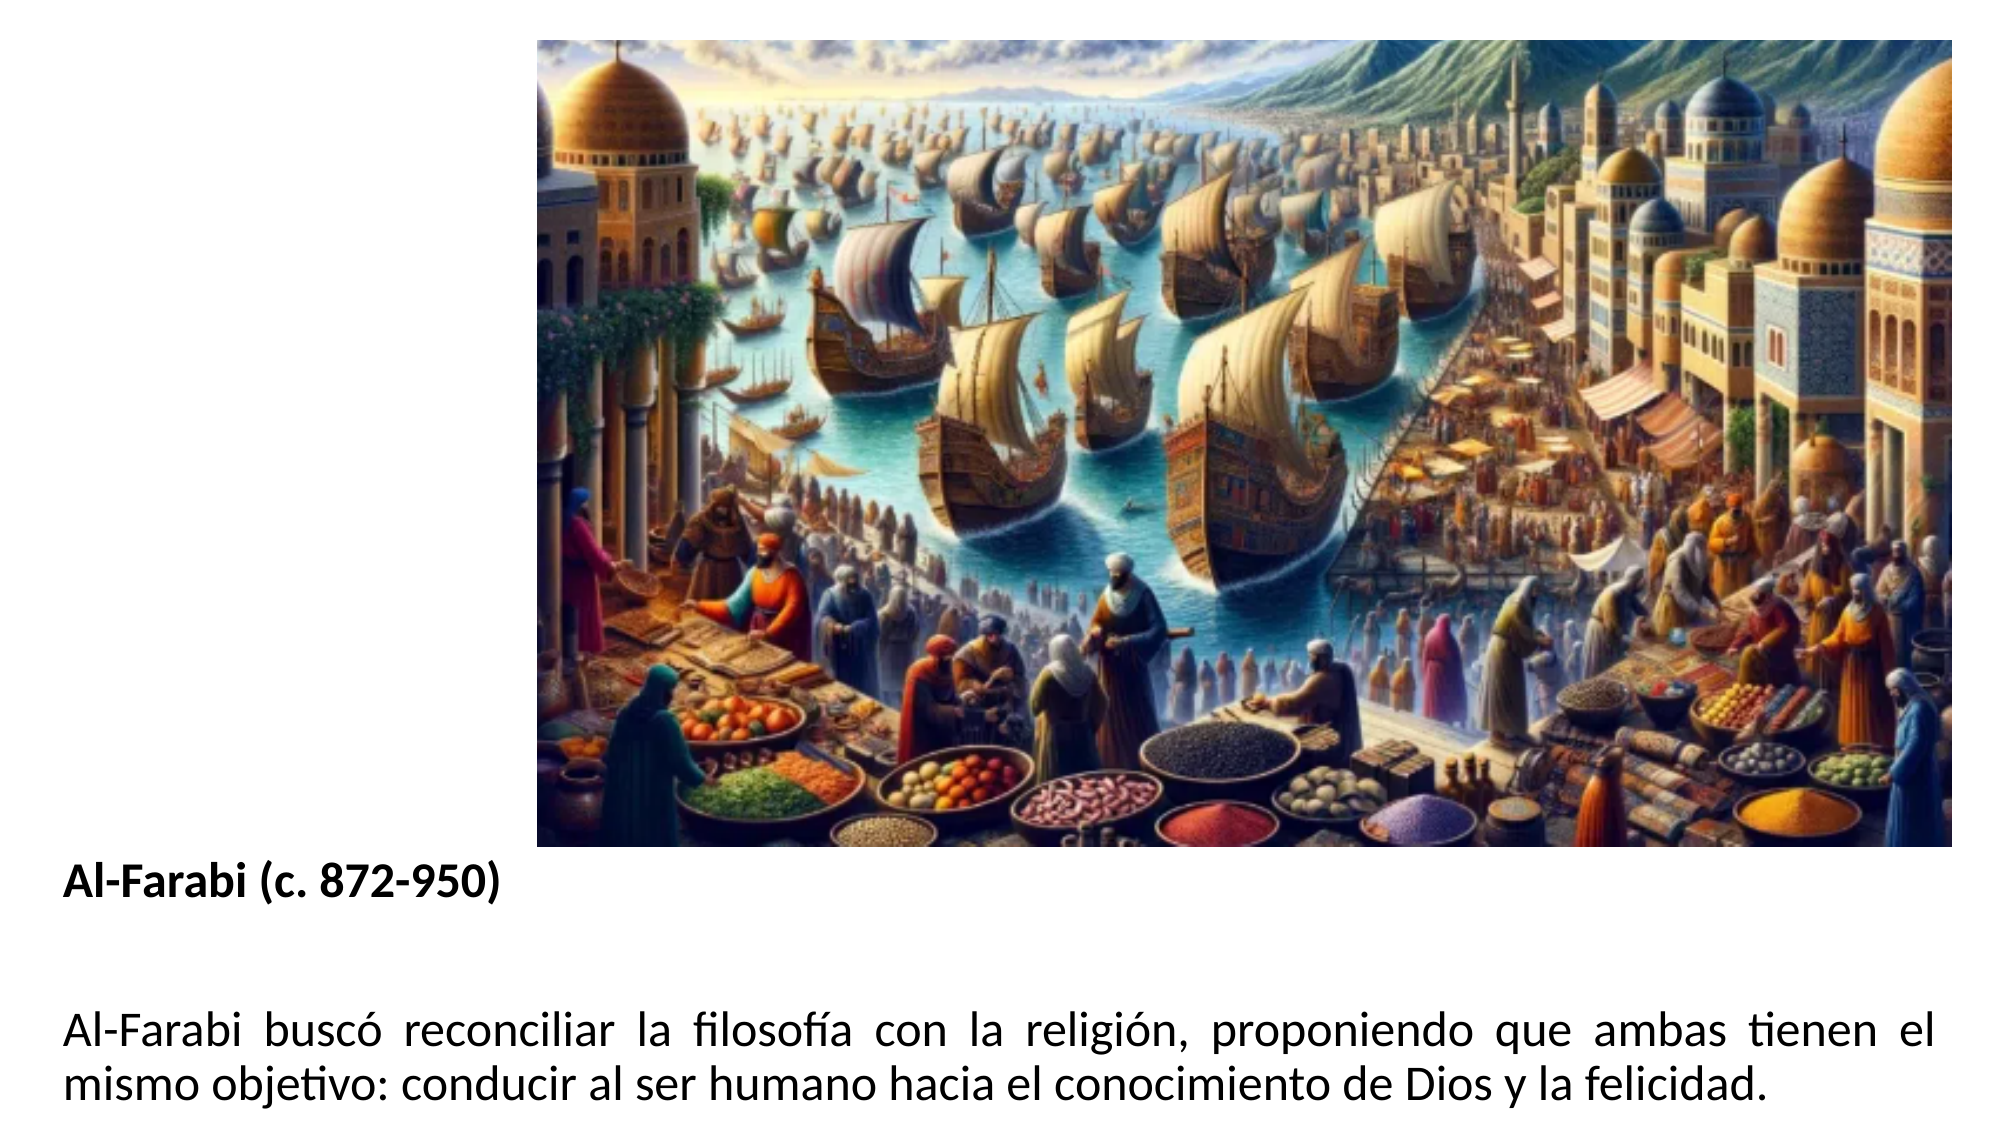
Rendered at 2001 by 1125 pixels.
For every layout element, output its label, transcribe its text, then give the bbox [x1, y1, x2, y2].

picture [537, 40, 1952, 847]
subtitle Al-Farabi (c. 872-950) Al-Farabi buscó reconciliar la filosofía con la religión, proponiendo que ambas tienen el mismo objetivo: conducir al ser humano hacia el conocimiento de Dios y la felicidad. [47, 846, 1952, 1125]
